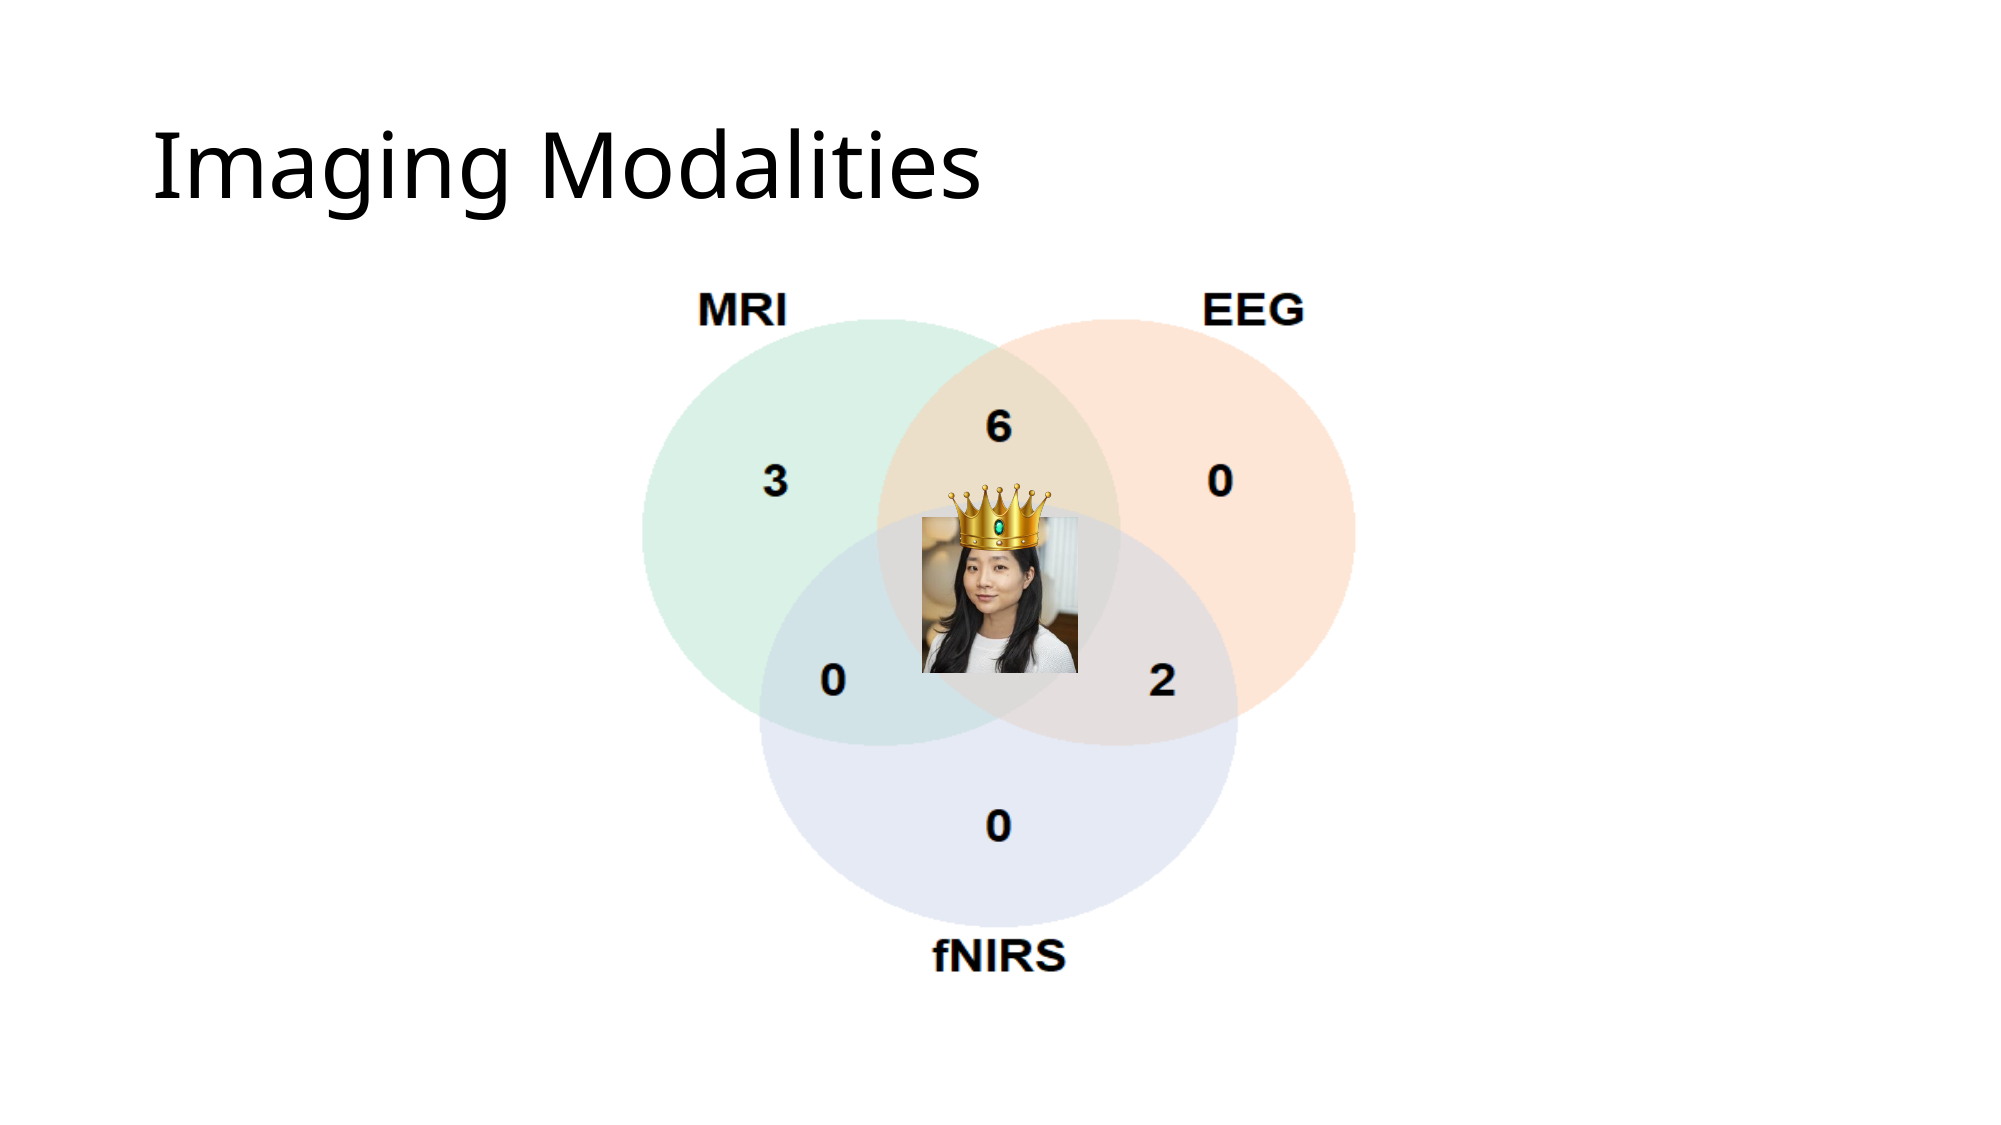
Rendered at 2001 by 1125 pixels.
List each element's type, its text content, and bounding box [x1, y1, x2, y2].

title Imaging Modalities [137, 59, 1863, 278]
picture [922, 483, 1078, 673]
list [602, 276, 1398, 986]
